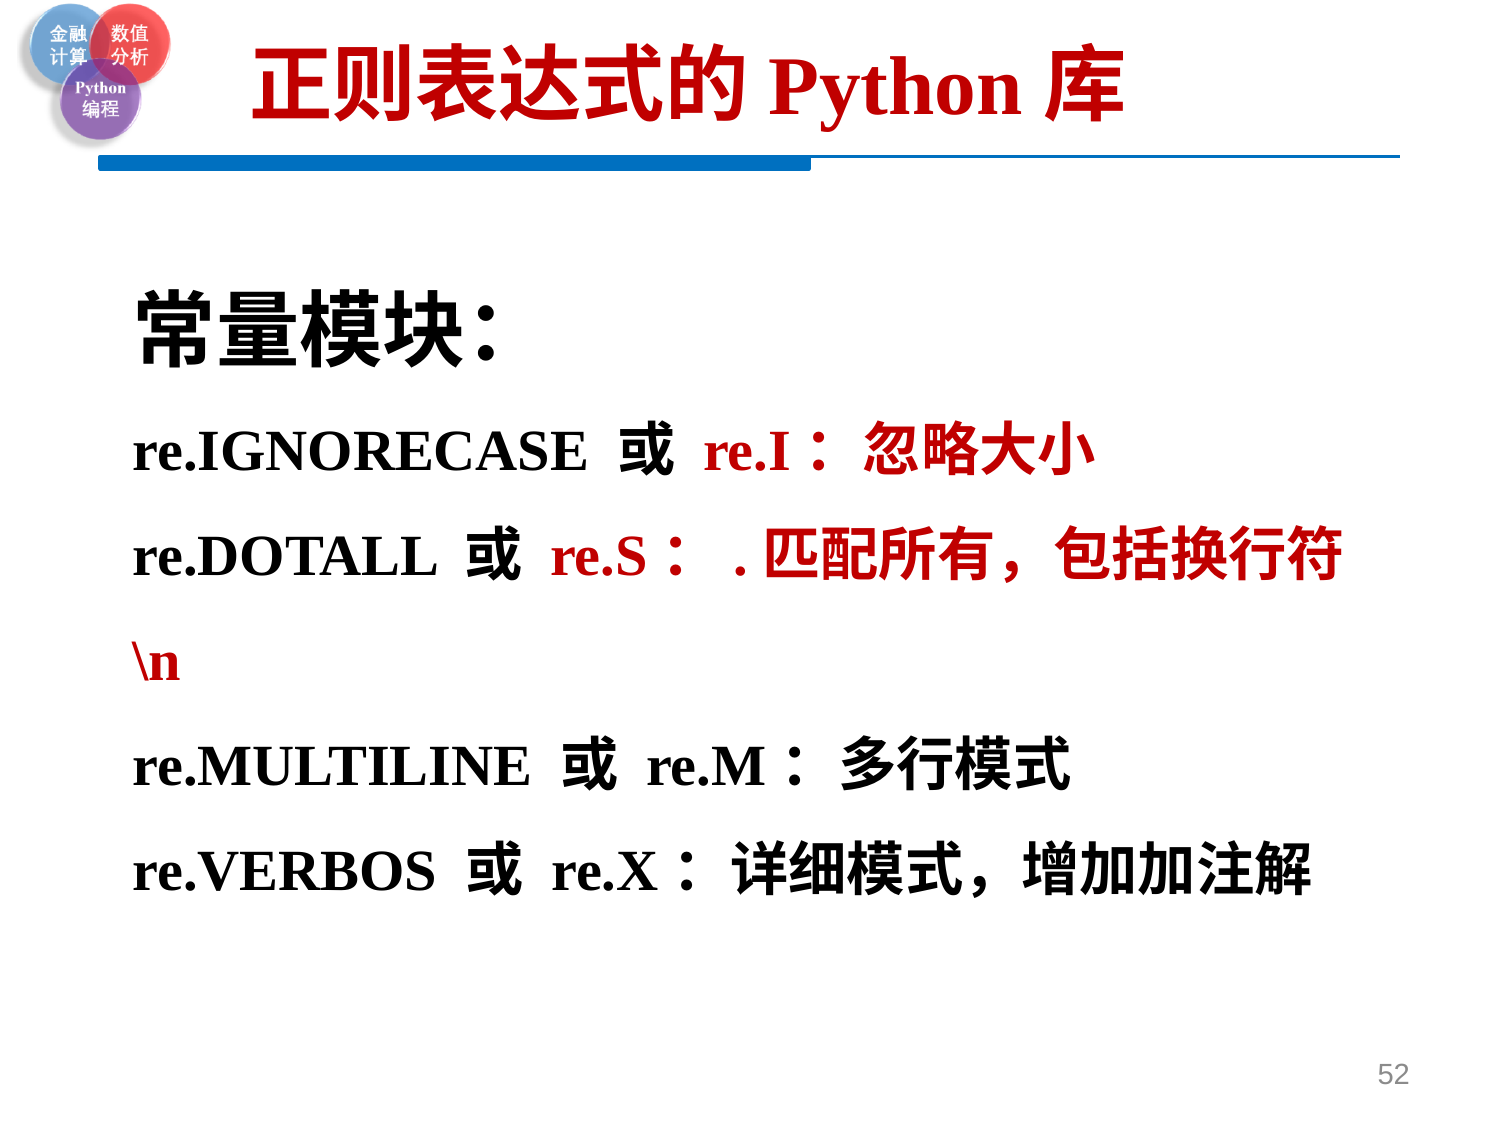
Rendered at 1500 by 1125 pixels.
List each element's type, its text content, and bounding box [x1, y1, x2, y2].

text_box 正则表达式的Python库 [234, 23, 1418, 139]
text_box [100, 156, 1400, 169]
slide_number 52 [1074, 1042, 1425, 1103]
picture [17, 0, 172, 154]
text_box 常量模块： re.IGNORECASE 或 re.I：忽略大小 re.DOTALL 或 re.S：.匹配所有，包括换行符\n re.MULTILINE 或 re.M：多行模式 re.VERBOS 或 re.X：详细模式，增加加注解 [118, 219, 1382, 870]
